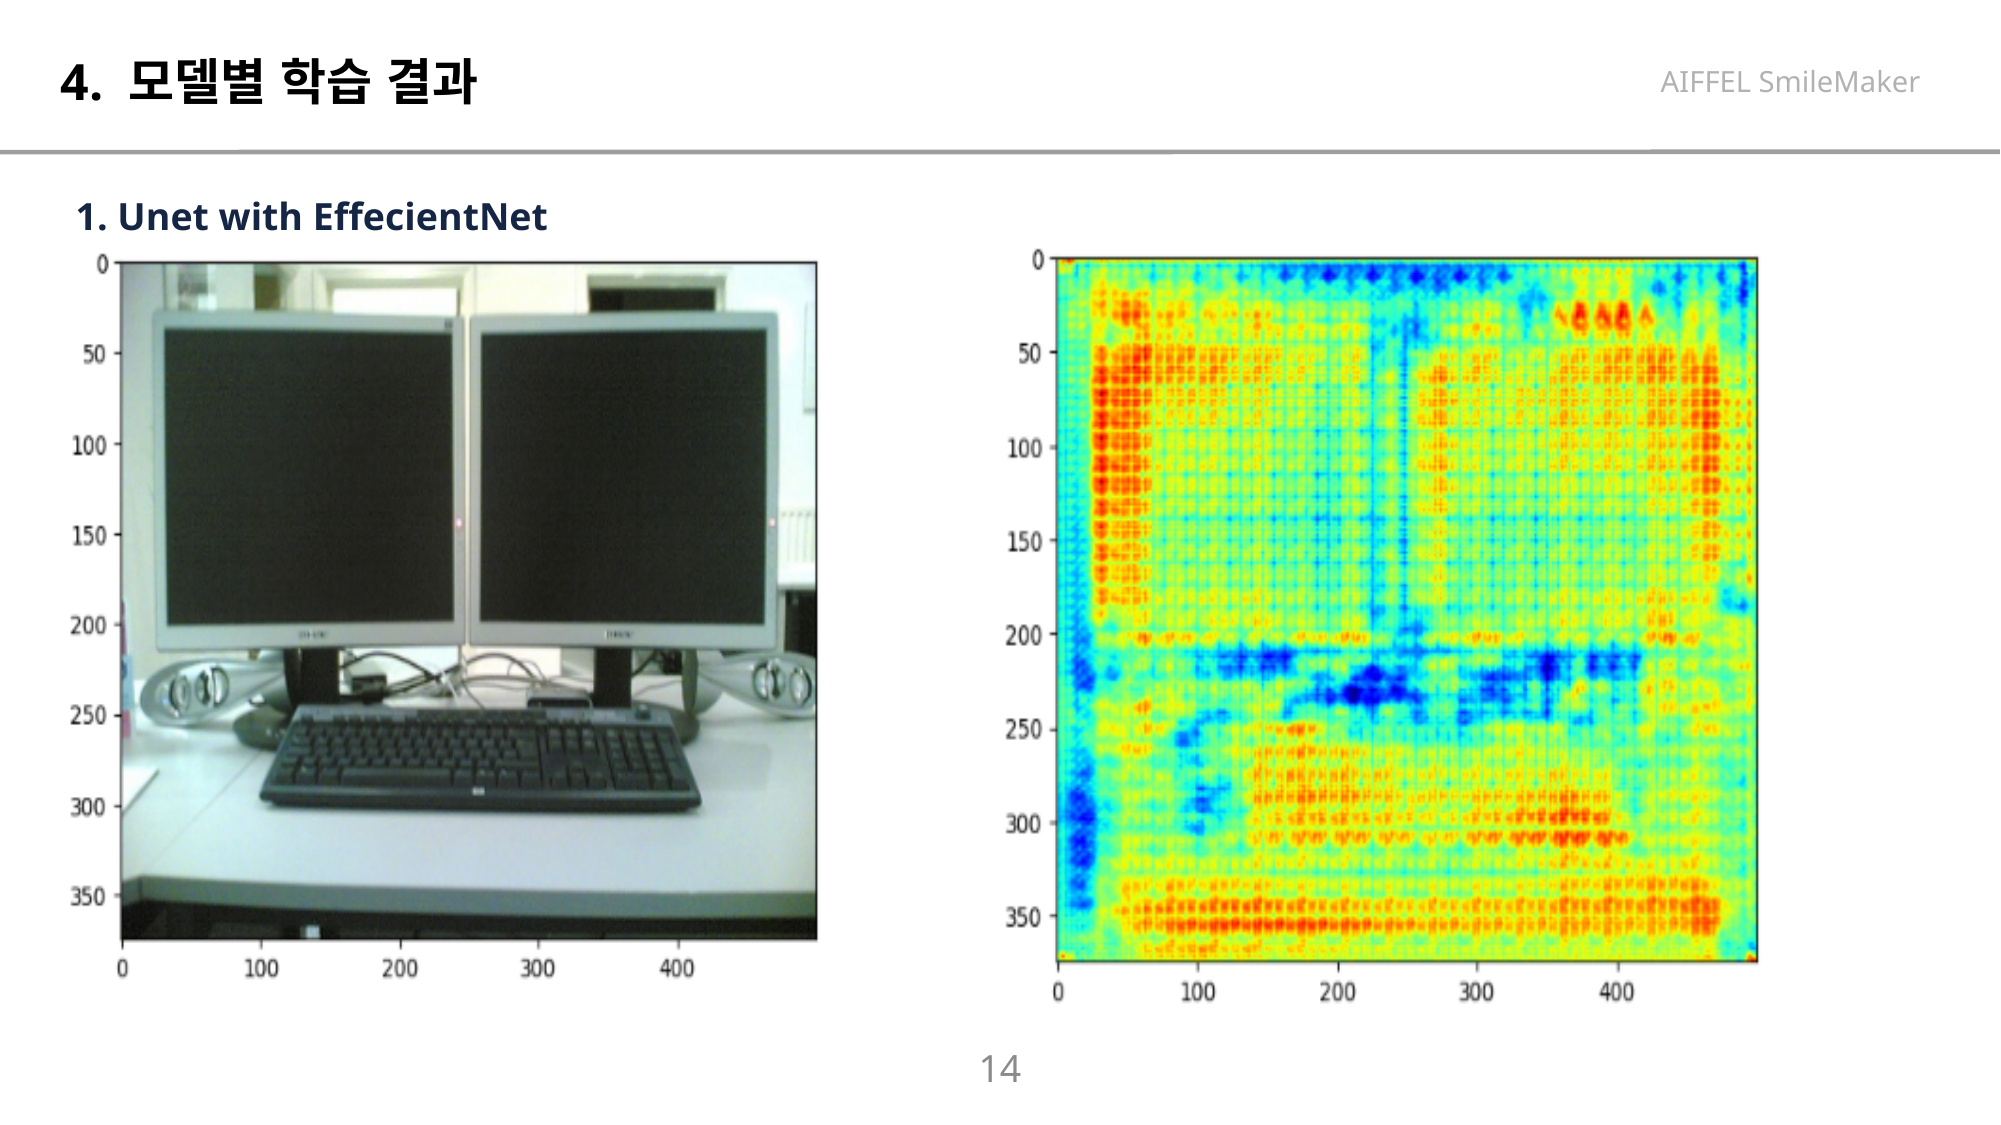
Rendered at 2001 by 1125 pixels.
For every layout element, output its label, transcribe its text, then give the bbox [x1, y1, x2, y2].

slide_number 14 [774, 1040, 1225, 1101]
picture [999, 245, 1768, 1014]
text_box 1. Unet with EffecientNet [60, 185, 573, 245]
footer AIFFEL SmileMaker [1627, 53, 1955, 114]
picture [60, 245, 829, 1014]
title 4. 모델별 학습 결과 [45, 35, 1053, 133]
